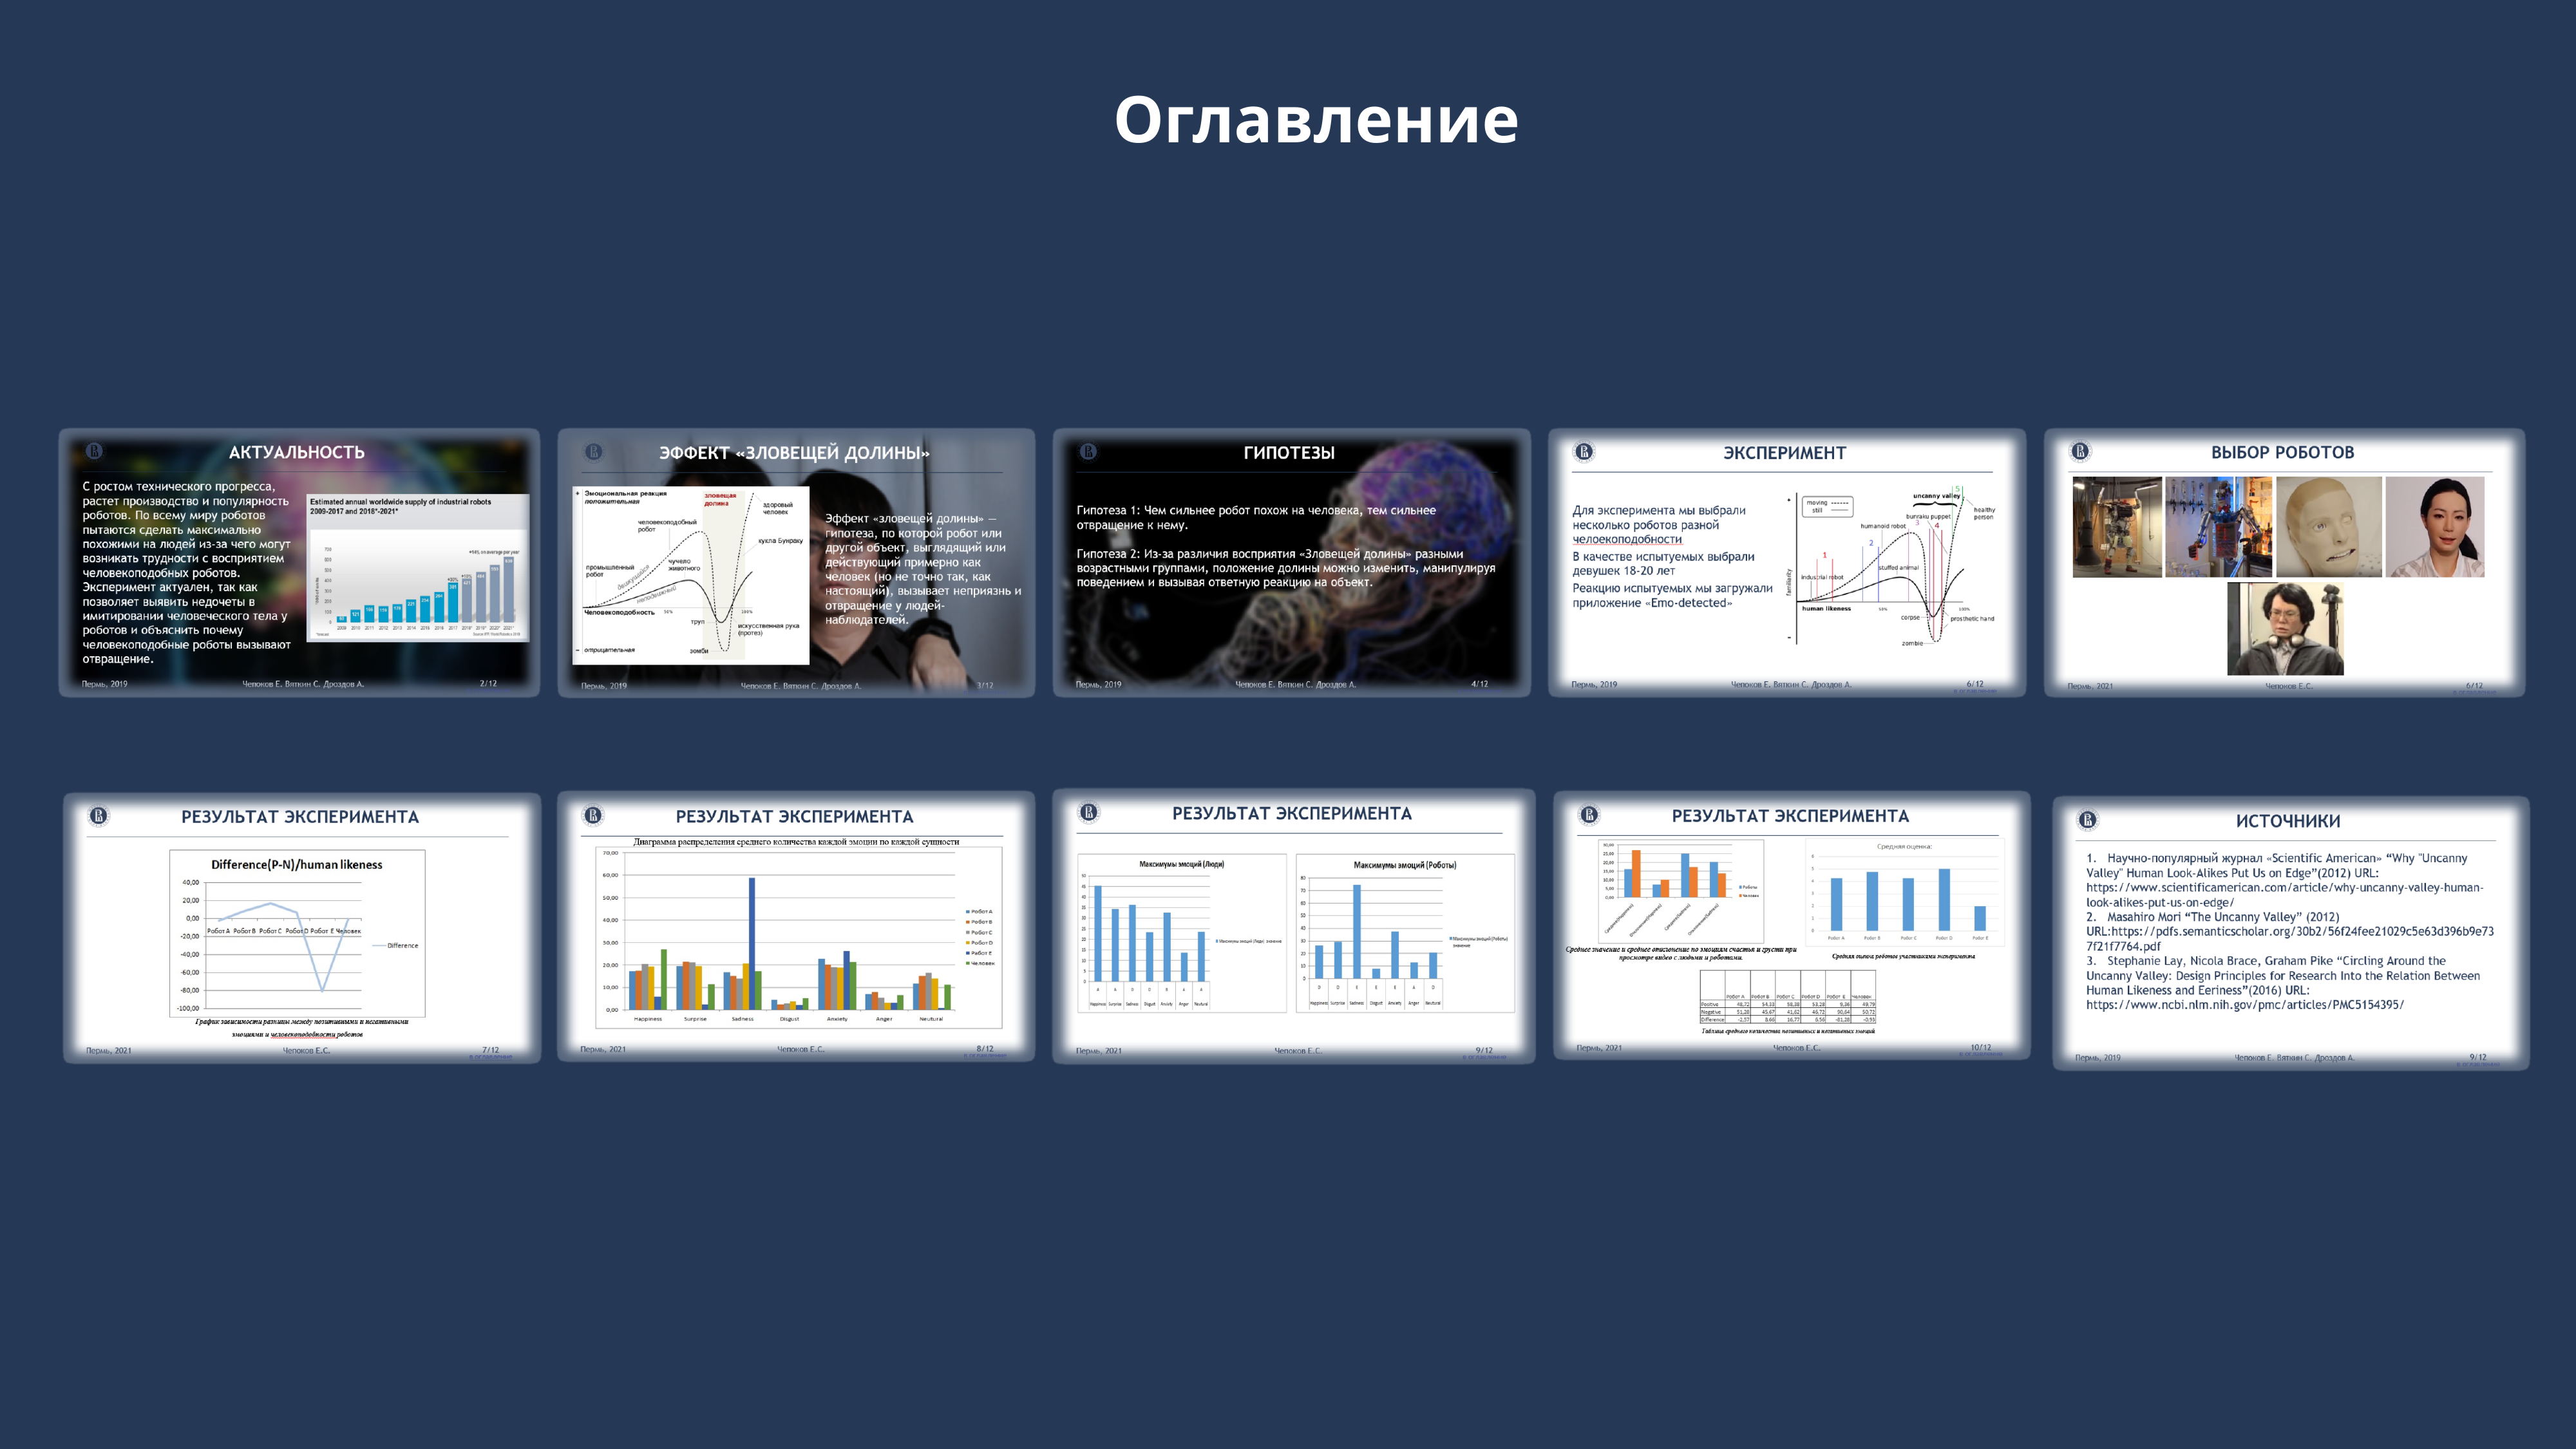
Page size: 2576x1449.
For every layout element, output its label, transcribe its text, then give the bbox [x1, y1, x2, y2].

text_box Оглавление [1105, 70, 1531, 164]
picture [1052, 428, 1531, 697]
picture [1548, 428, 2027, 697]
picture [556, 791, 1036, 1062]
picture [1052, 788, 1535, 1064]
picture [2043, 428, 2525, 697]
picture [1553, 791, 2031, 1060]
picture [62, 792, 542, 1064]
picture [557, 428, 1035, 697]
picture [2052, 795, 2530, 1070]
picture [58, 428, 540, 697]
